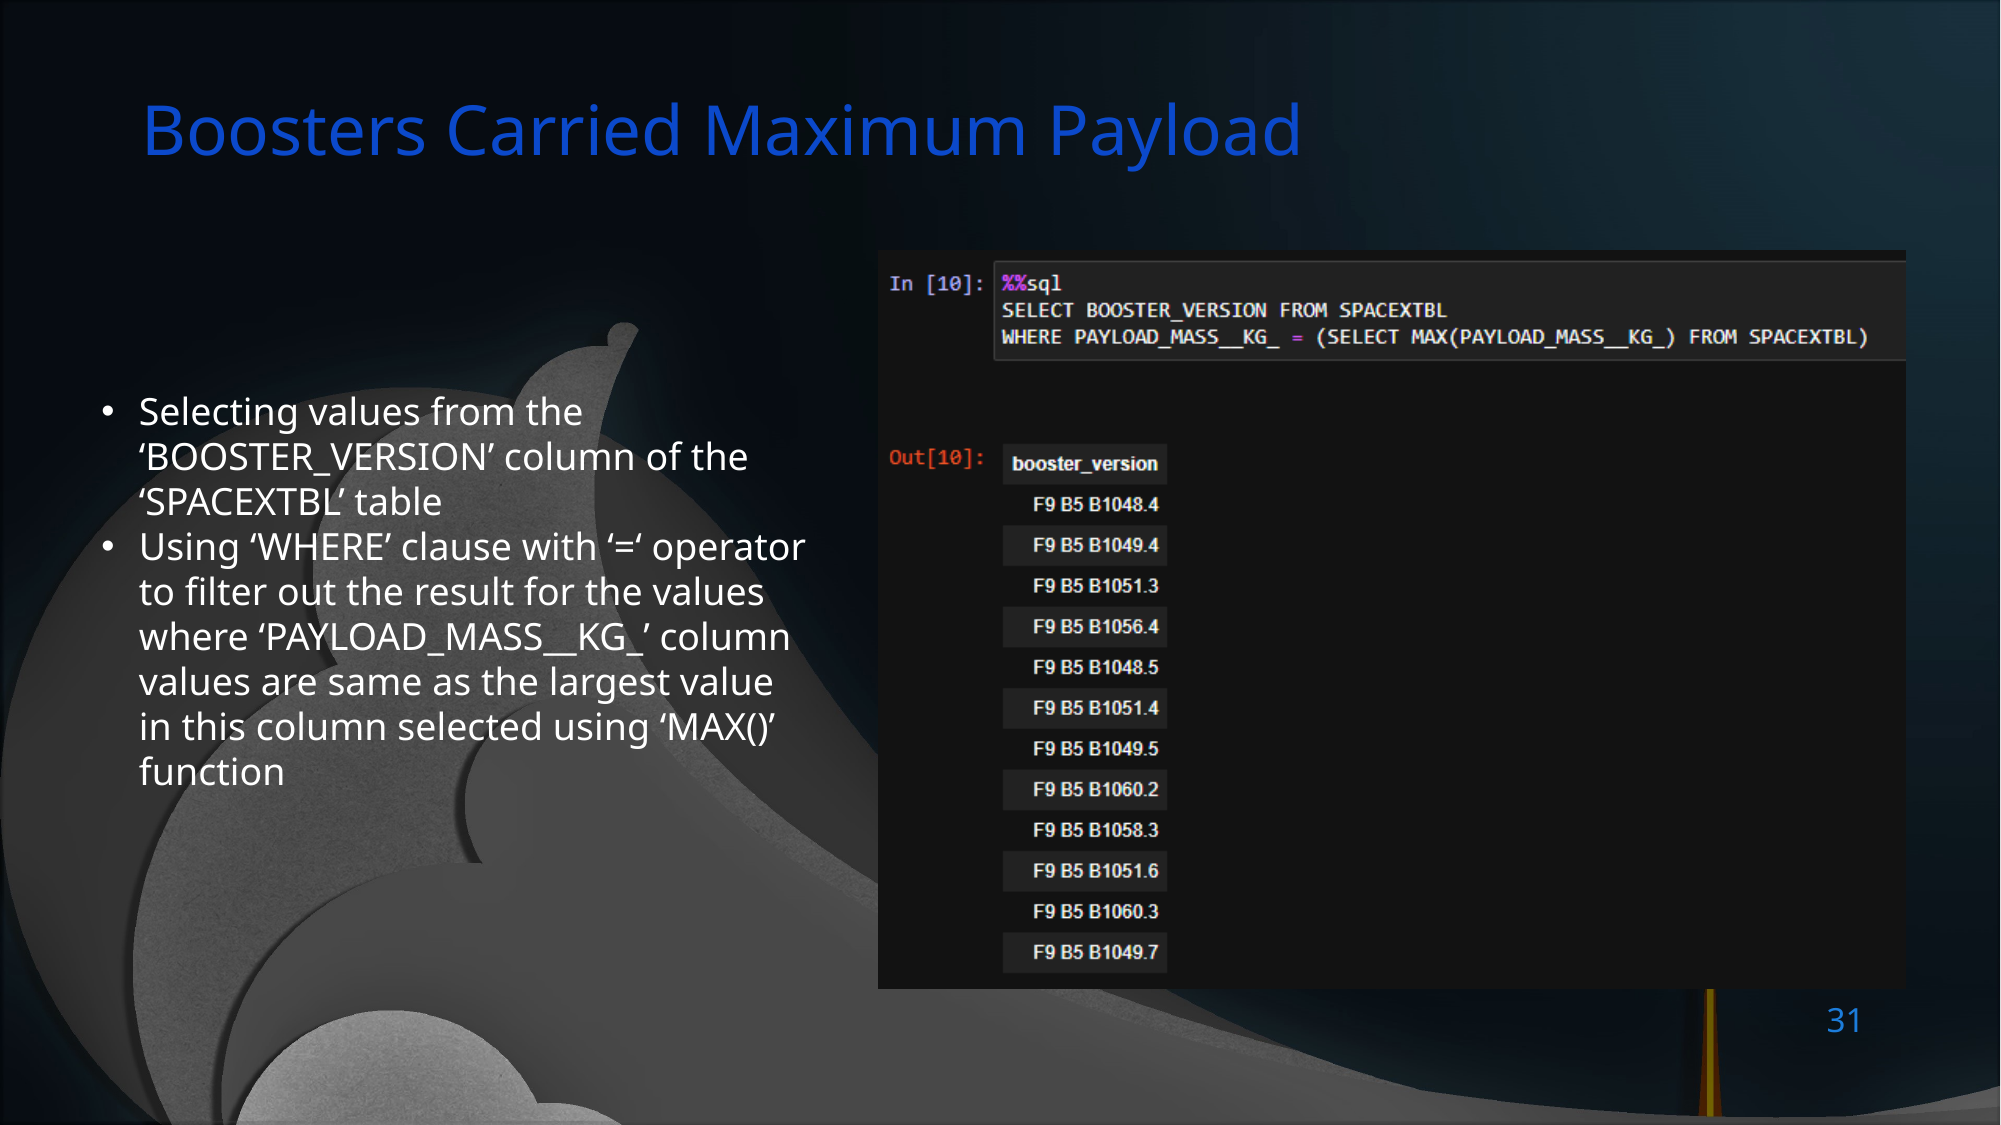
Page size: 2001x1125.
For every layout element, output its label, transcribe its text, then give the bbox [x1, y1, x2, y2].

text_box Selecting values from the ‘BOOSTER_VERSION’ column of the ‘SPACEXTBL’ table Using ‘WHERE’ clause with ‘=‘ operator to filter out the result for the values where ‘PAYLOAD_MASS__KG_’ column values are same as the largest value in this column selected using ‘MAX()’ function [86, 380, 832, 859]
slide_number 31 [1429, 989, 1880, 1055]
text_box Boosters Carried Maximum Payload [126, 88, 1852, 179]
picture [0, 0, 2001, 1125]
